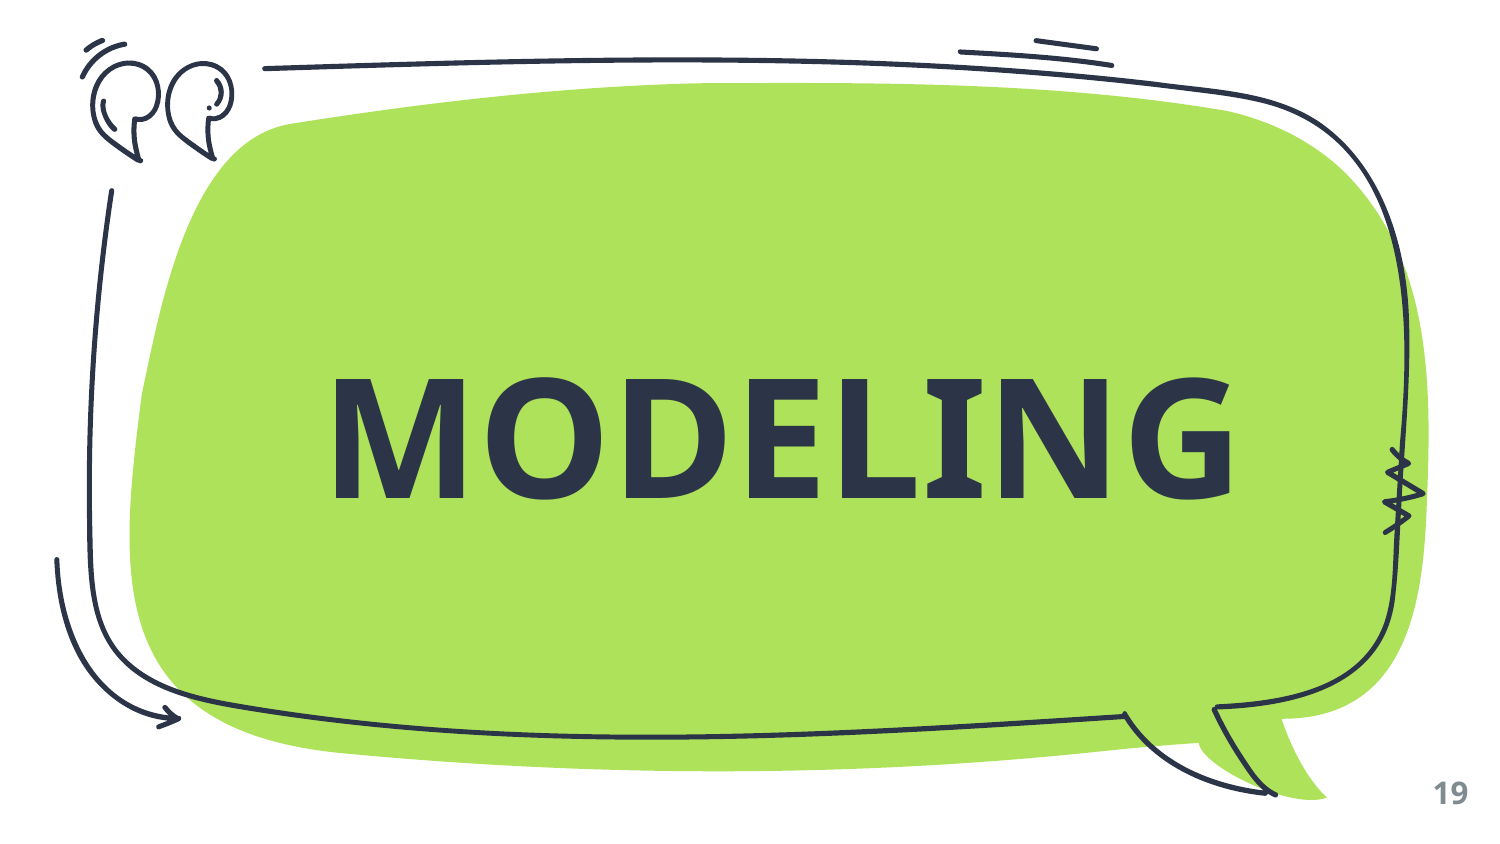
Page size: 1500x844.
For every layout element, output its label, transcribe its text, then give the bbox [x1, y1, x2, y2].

slide_number 19 [1378, 769, 1469, 820]
list MODELING [144, 205, 1421, 660]
